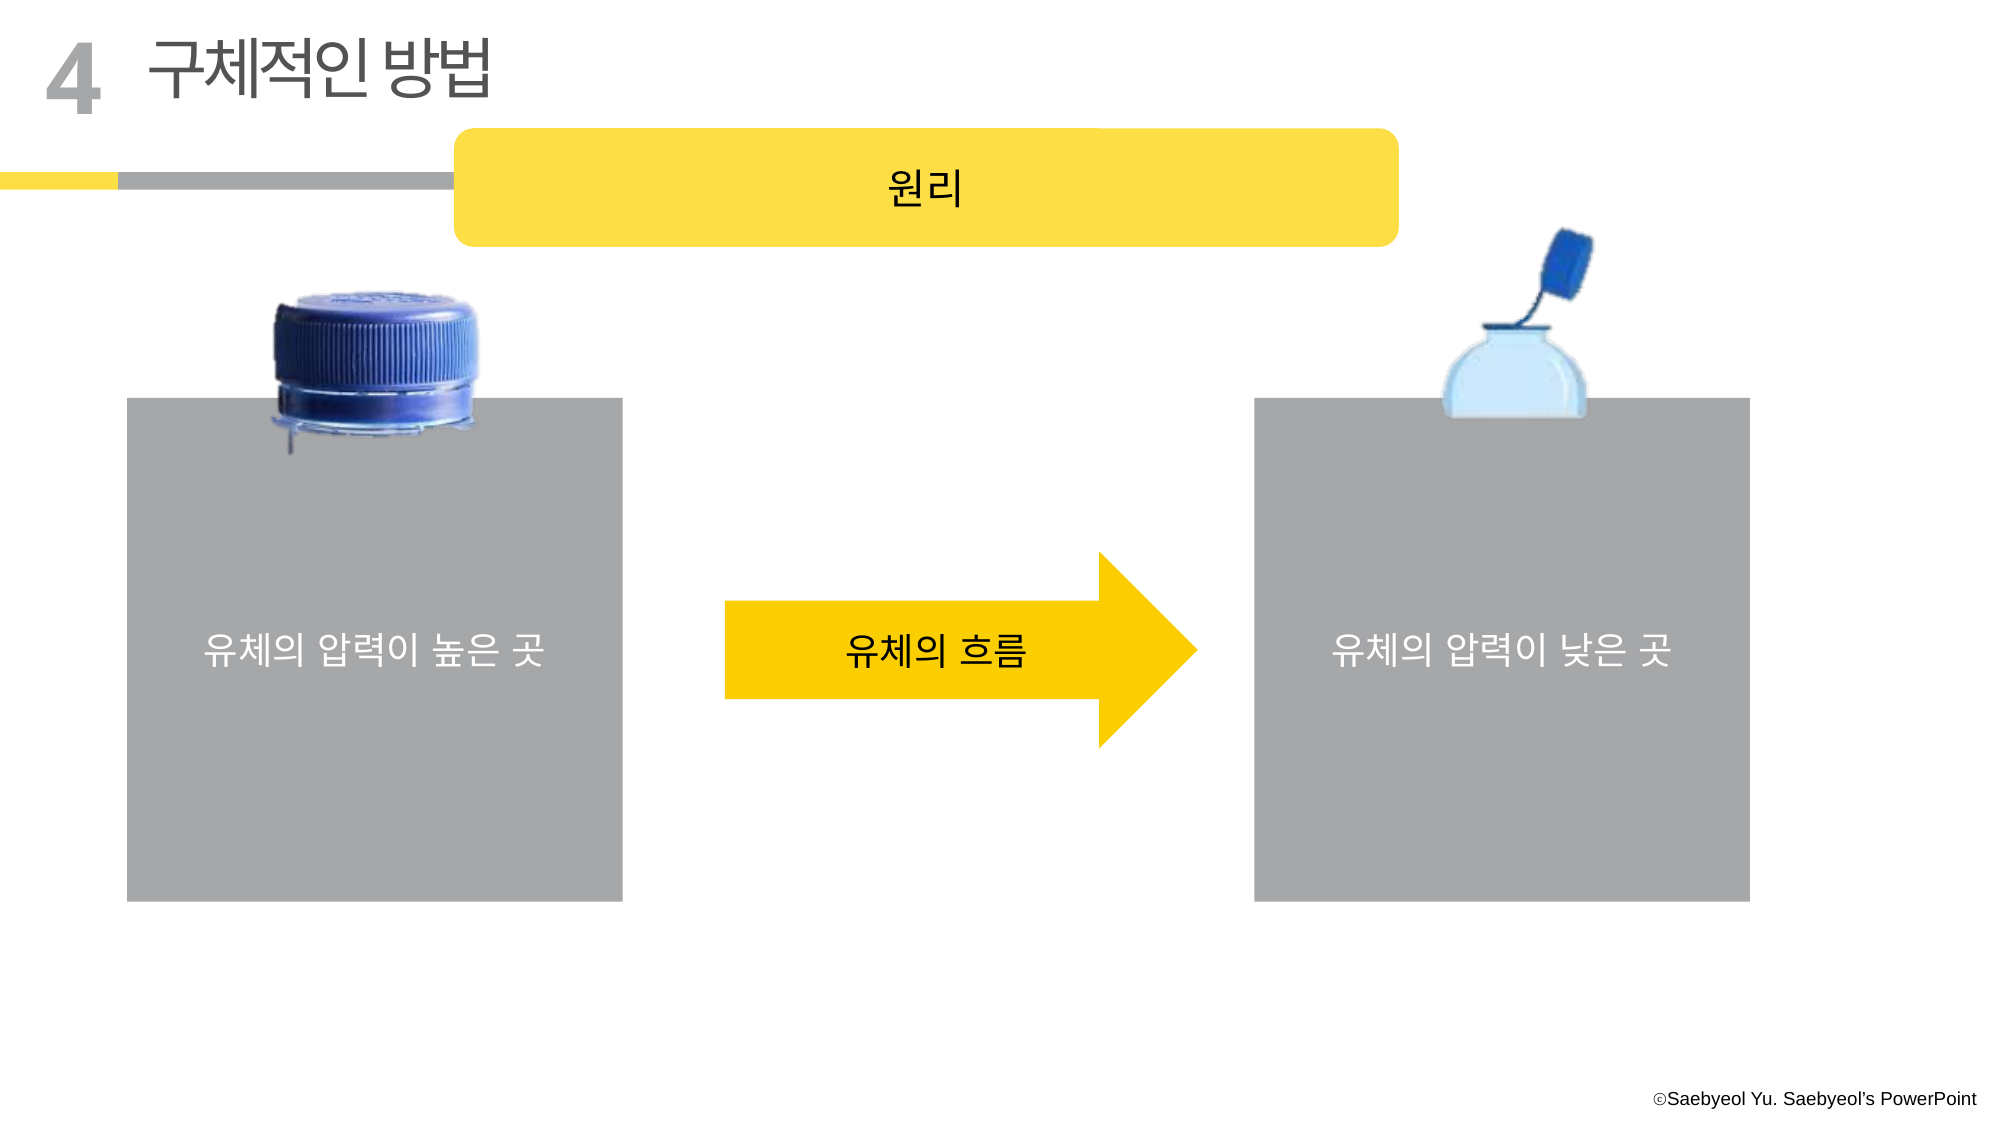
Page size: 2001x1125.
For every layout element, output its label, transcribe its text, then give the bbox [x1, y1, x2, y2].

text_box 원리 [452, 127, 1400, 248]
picture [1197, 199, 1855, 446]
text_box [0, 171, 119, 191]
picture [180, 233, 570, 504]
text_box 구체적인 방법 [132, 19, 525, 115]
text_box 유체의 흐름 [724, 551, 1198, 749]
text_box 4 [30, 7, 118, 143]
text_box [119, 171, 452, 191]
text_box 유체의 압력이 낮은 곳 [1253, 446, 1751, 903]
text_box 유체의 압력이 높은 곳 [126, 397, 624, 903]
